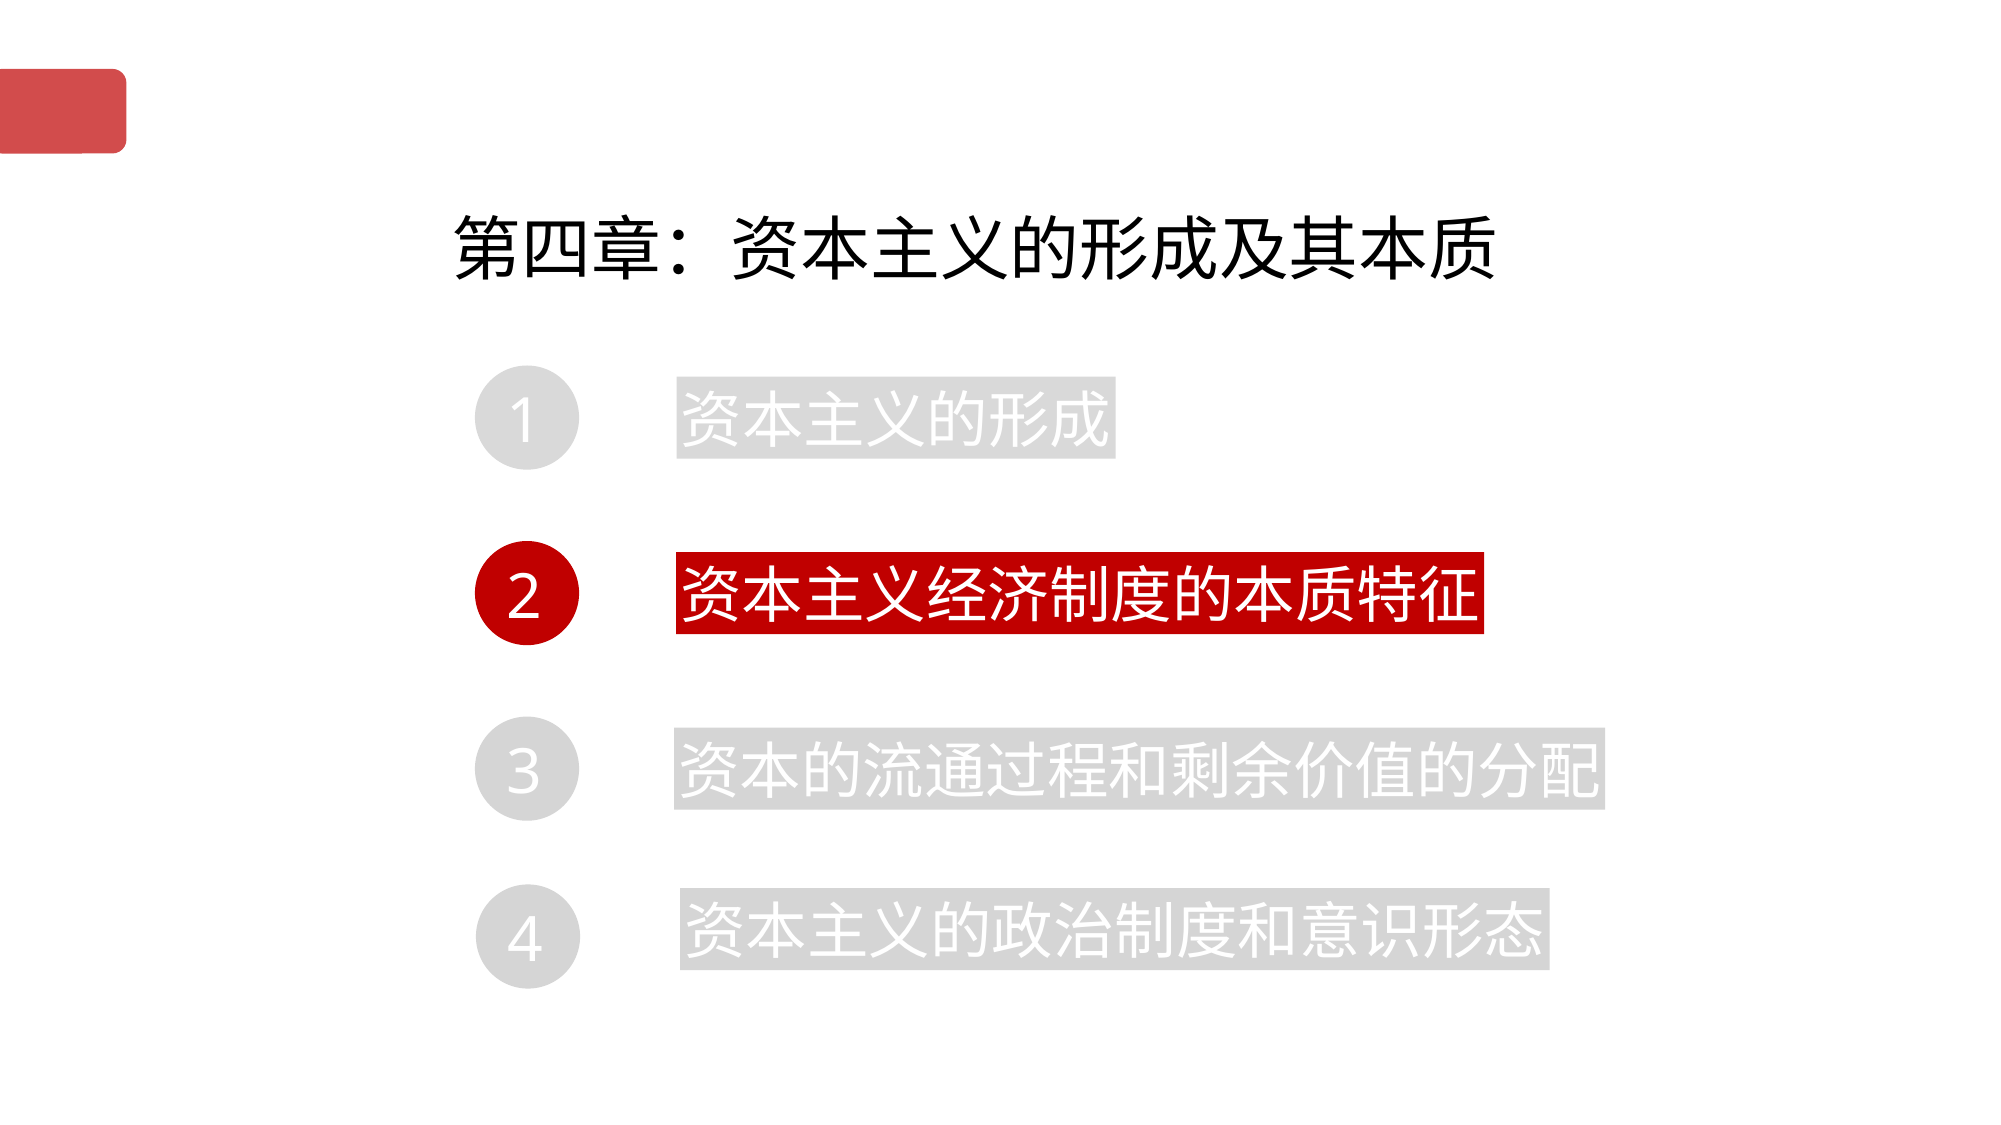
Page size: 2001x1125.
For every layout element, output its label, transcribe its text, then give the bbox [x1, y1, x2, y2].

text_box 3 [474, 716, 580, 821]
text_box 资本主义的形成 [676, 376, 1116, 459]
text_box 资本主义经济制度的本质特征 [676, 552, 1485, 635]
text_box 1 [474, 365, 580, 470]
text_box 2 [474, 541, 580, 646]
text_box 资本的流通过程和剩余价值的分配 [674, 727, 1606, 810]
text_box 第四章：资本主义的形成及其本质 [447, 158, 1503, 293]
text_box 4 [475, 884, 581, 989]
text_box 资本主义的政治制度和意识形态 [680, 888, 1550, 971]
